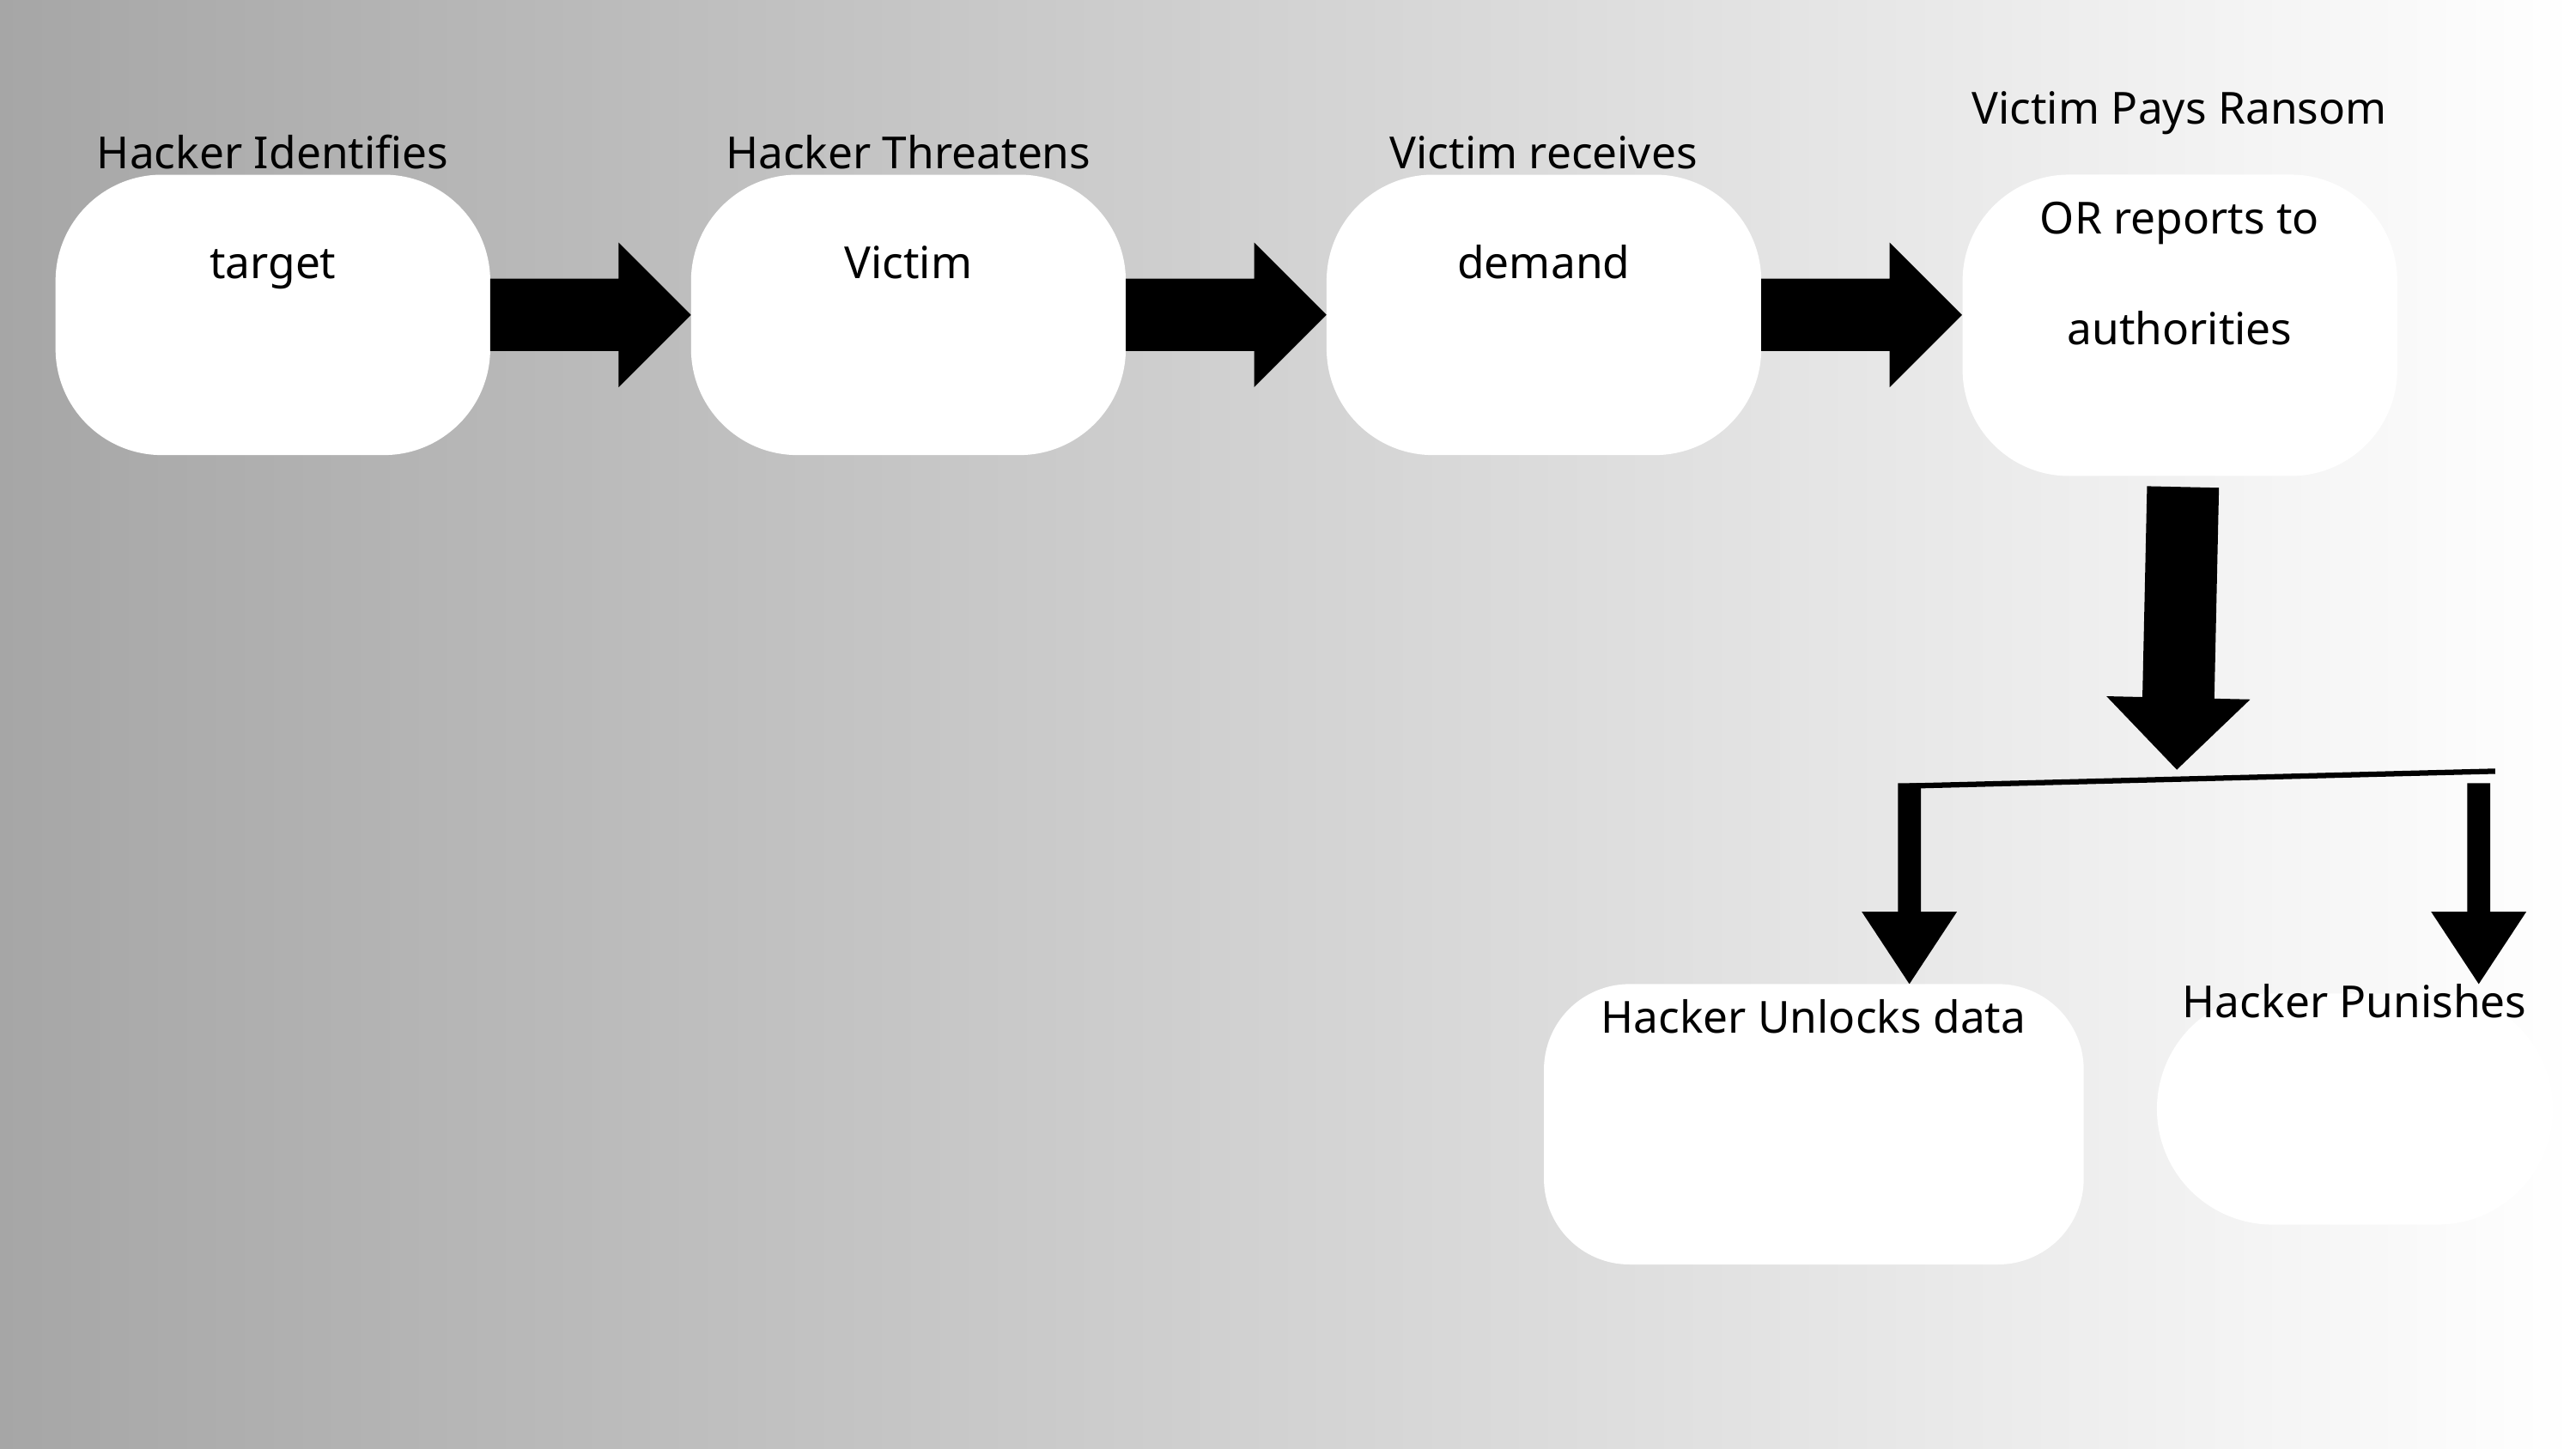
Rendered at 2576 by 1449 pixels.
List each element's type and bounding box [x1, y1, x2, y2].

text_box [489, 242, 686, 388]
text_box [2378, 835, 2576, 932]
text_box [2038, 555, 2322, 700]
text_box [1962, 174, 2398, 476]
text_box [1125, 242, 1321, 388]
text_box [1543, 984, 2084, 1265]
text_box [1326, 174, 1762, 456]
text_box [55, 174, 491, 456]
text_box [2156, 993, 2554, 1225]
text_box [1760, 242, 1958, 388]
text_box [690, 174, 1127, 456]
text_box [1808, 835, 2010, 932]
